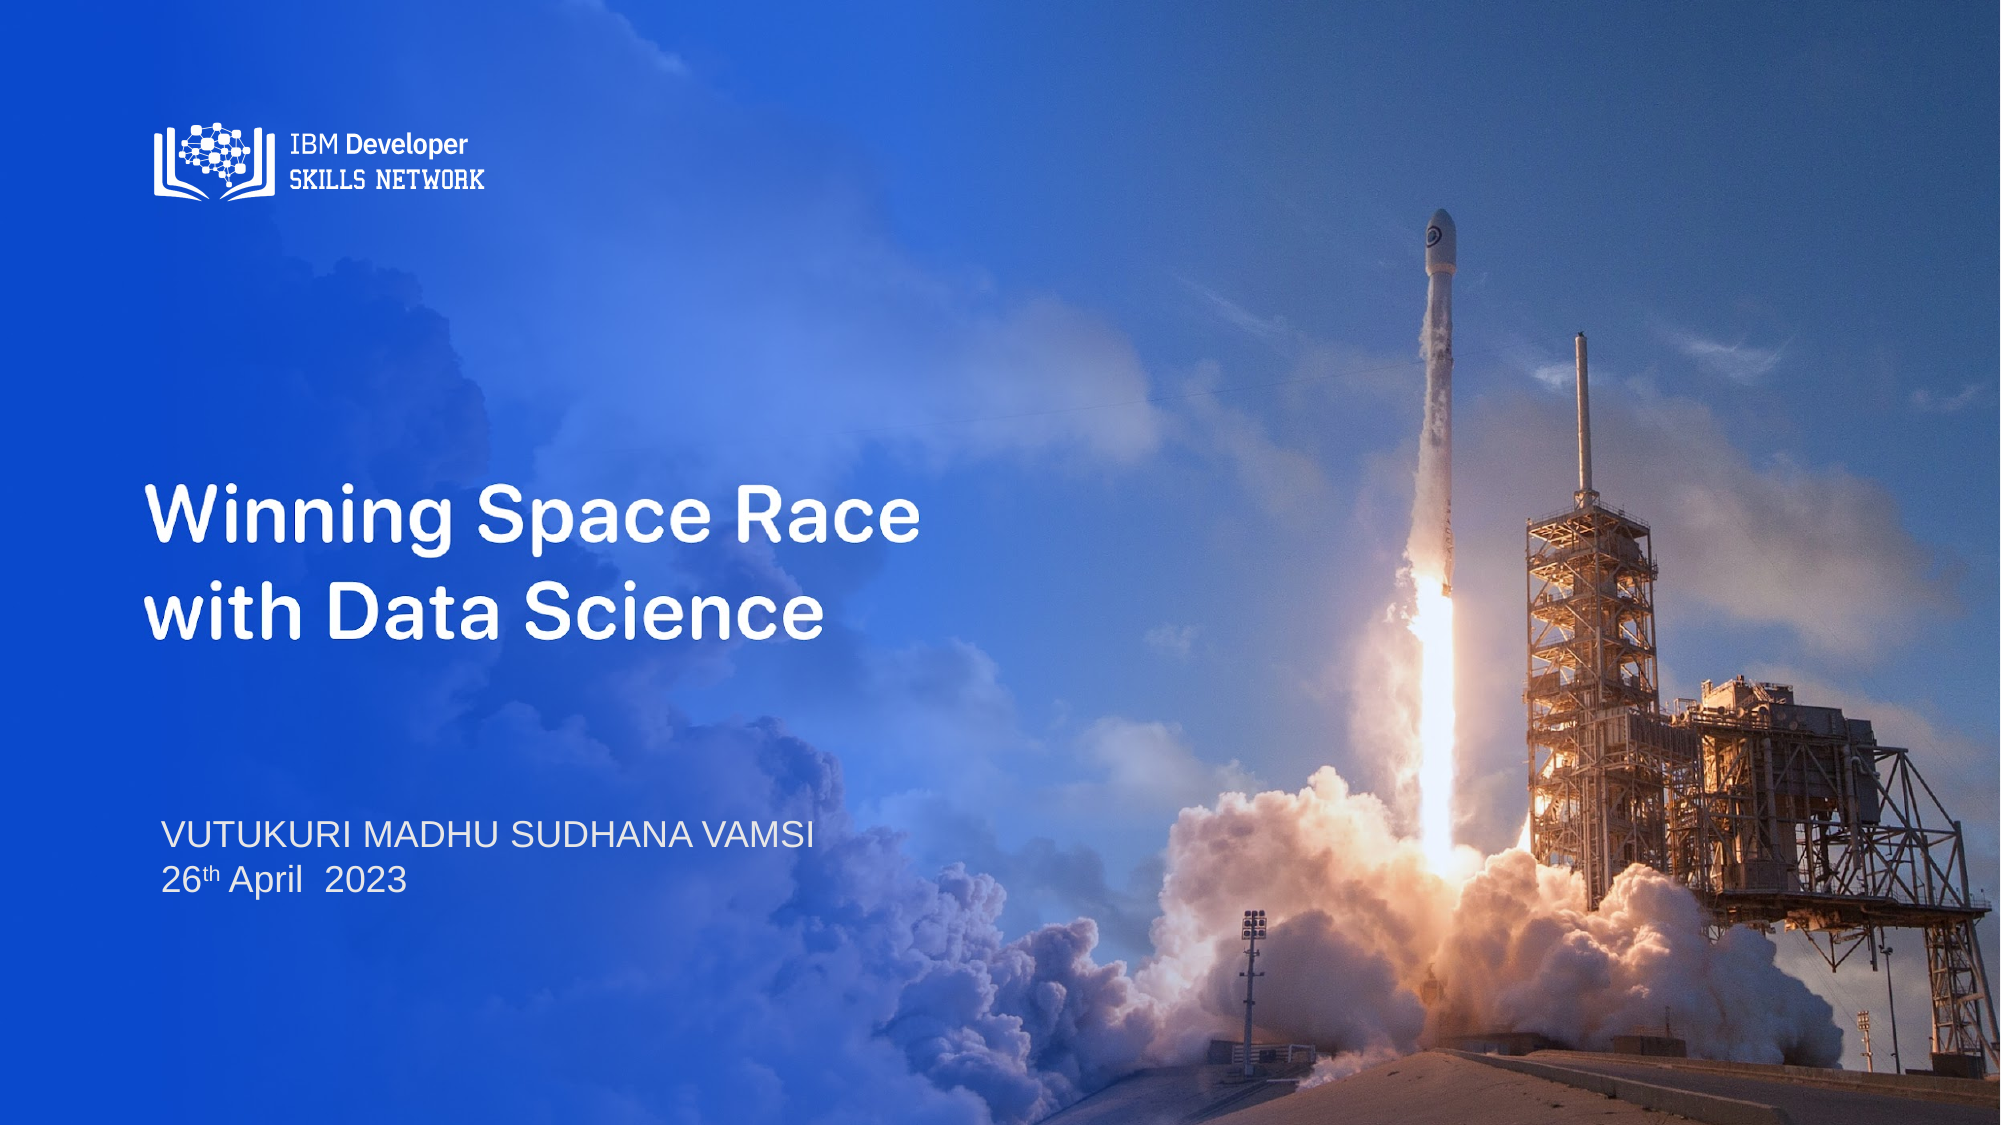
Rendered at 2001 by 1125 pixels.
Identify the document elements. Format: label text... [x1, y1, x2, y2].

text_box VUTUKURI MADHU SUDHANA VAMSI 26th April 2023 [145, 802, 931, 908]
picture [0, 0, 2001, 1125]
